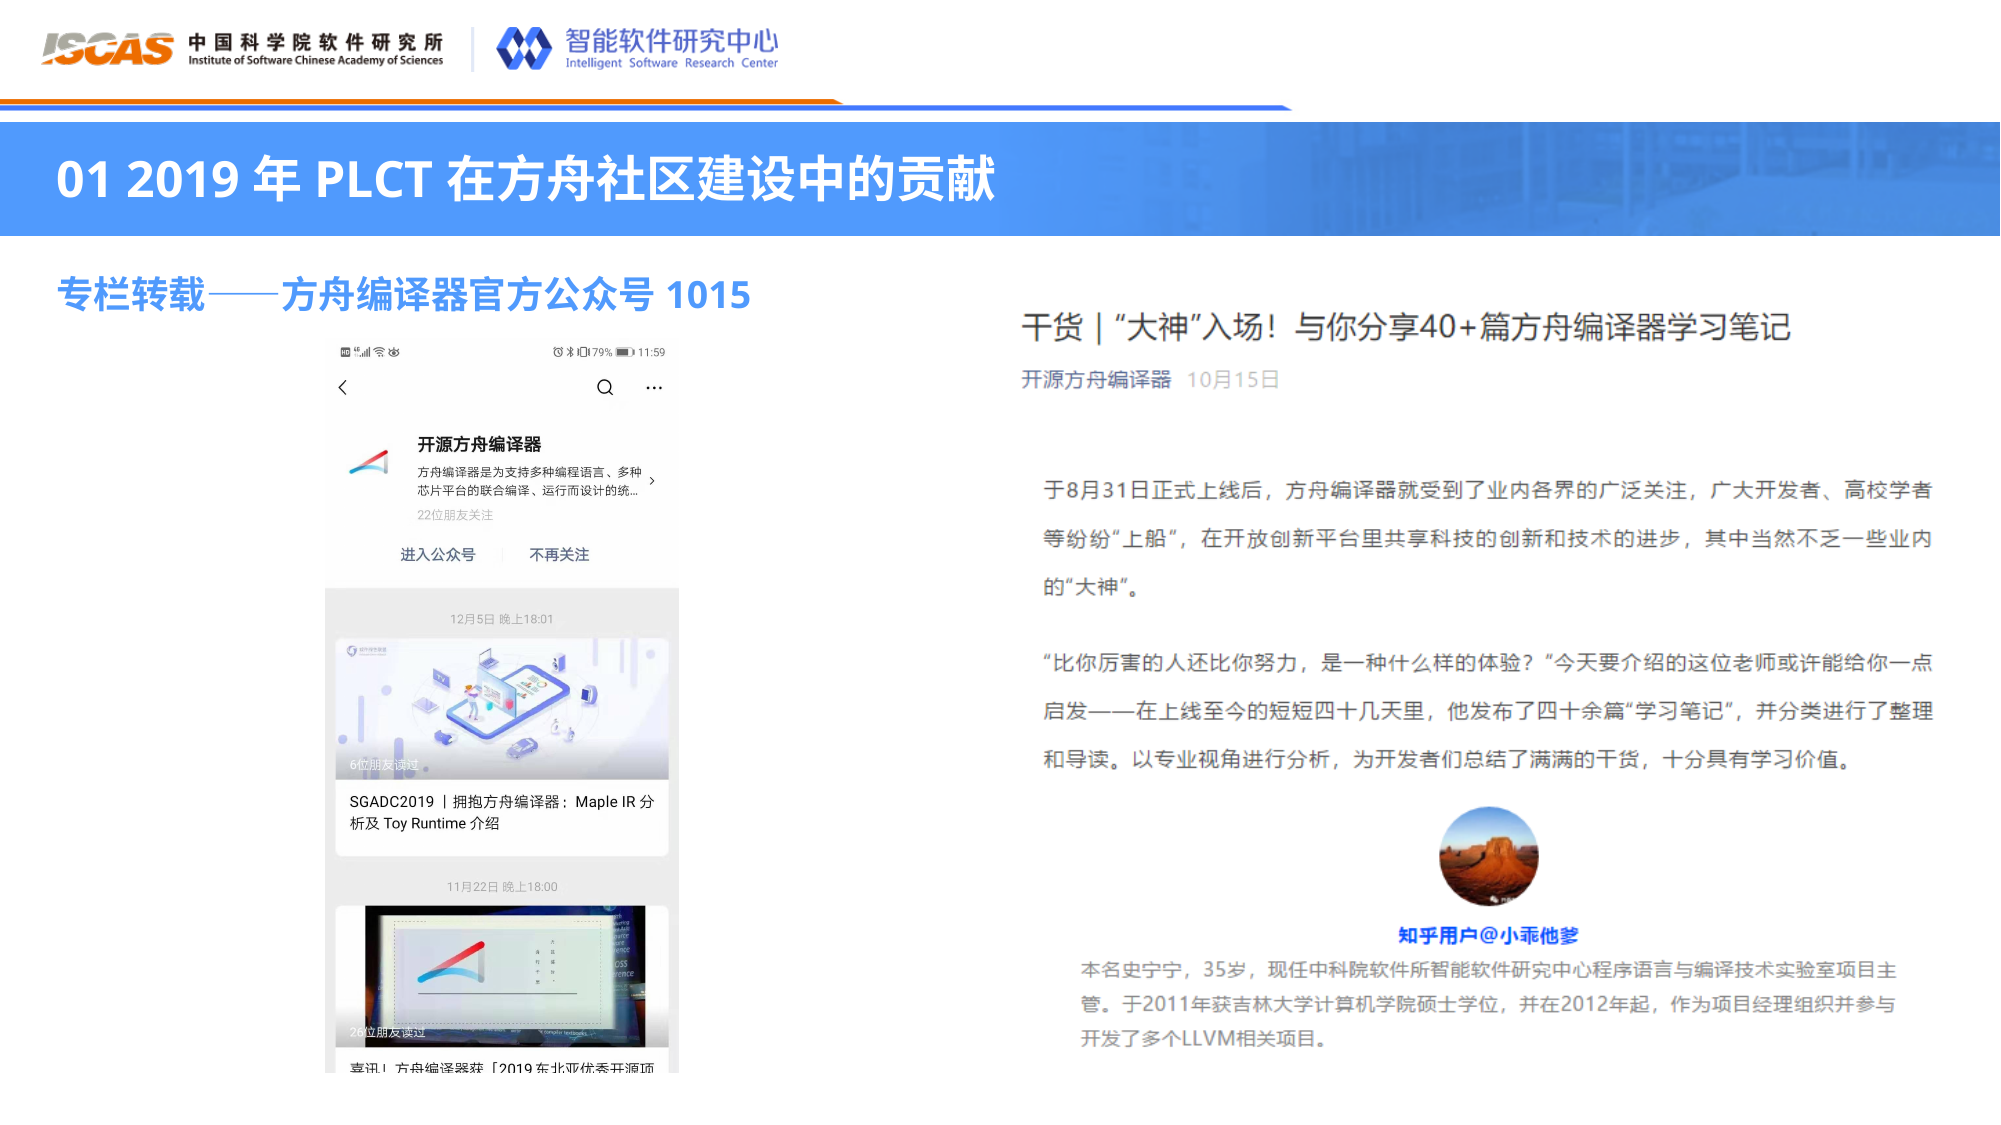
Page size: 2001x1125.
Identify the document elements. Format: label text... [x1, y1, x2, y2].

list 专栏转载——方舟编译器官方公众号1015 [41, 268, 1238, 339]
picture [0, 0, 2000, 1125]
list 01 2019年PLCT在方舟社区建设中的贡献 [41, 146, 1315, 212]
